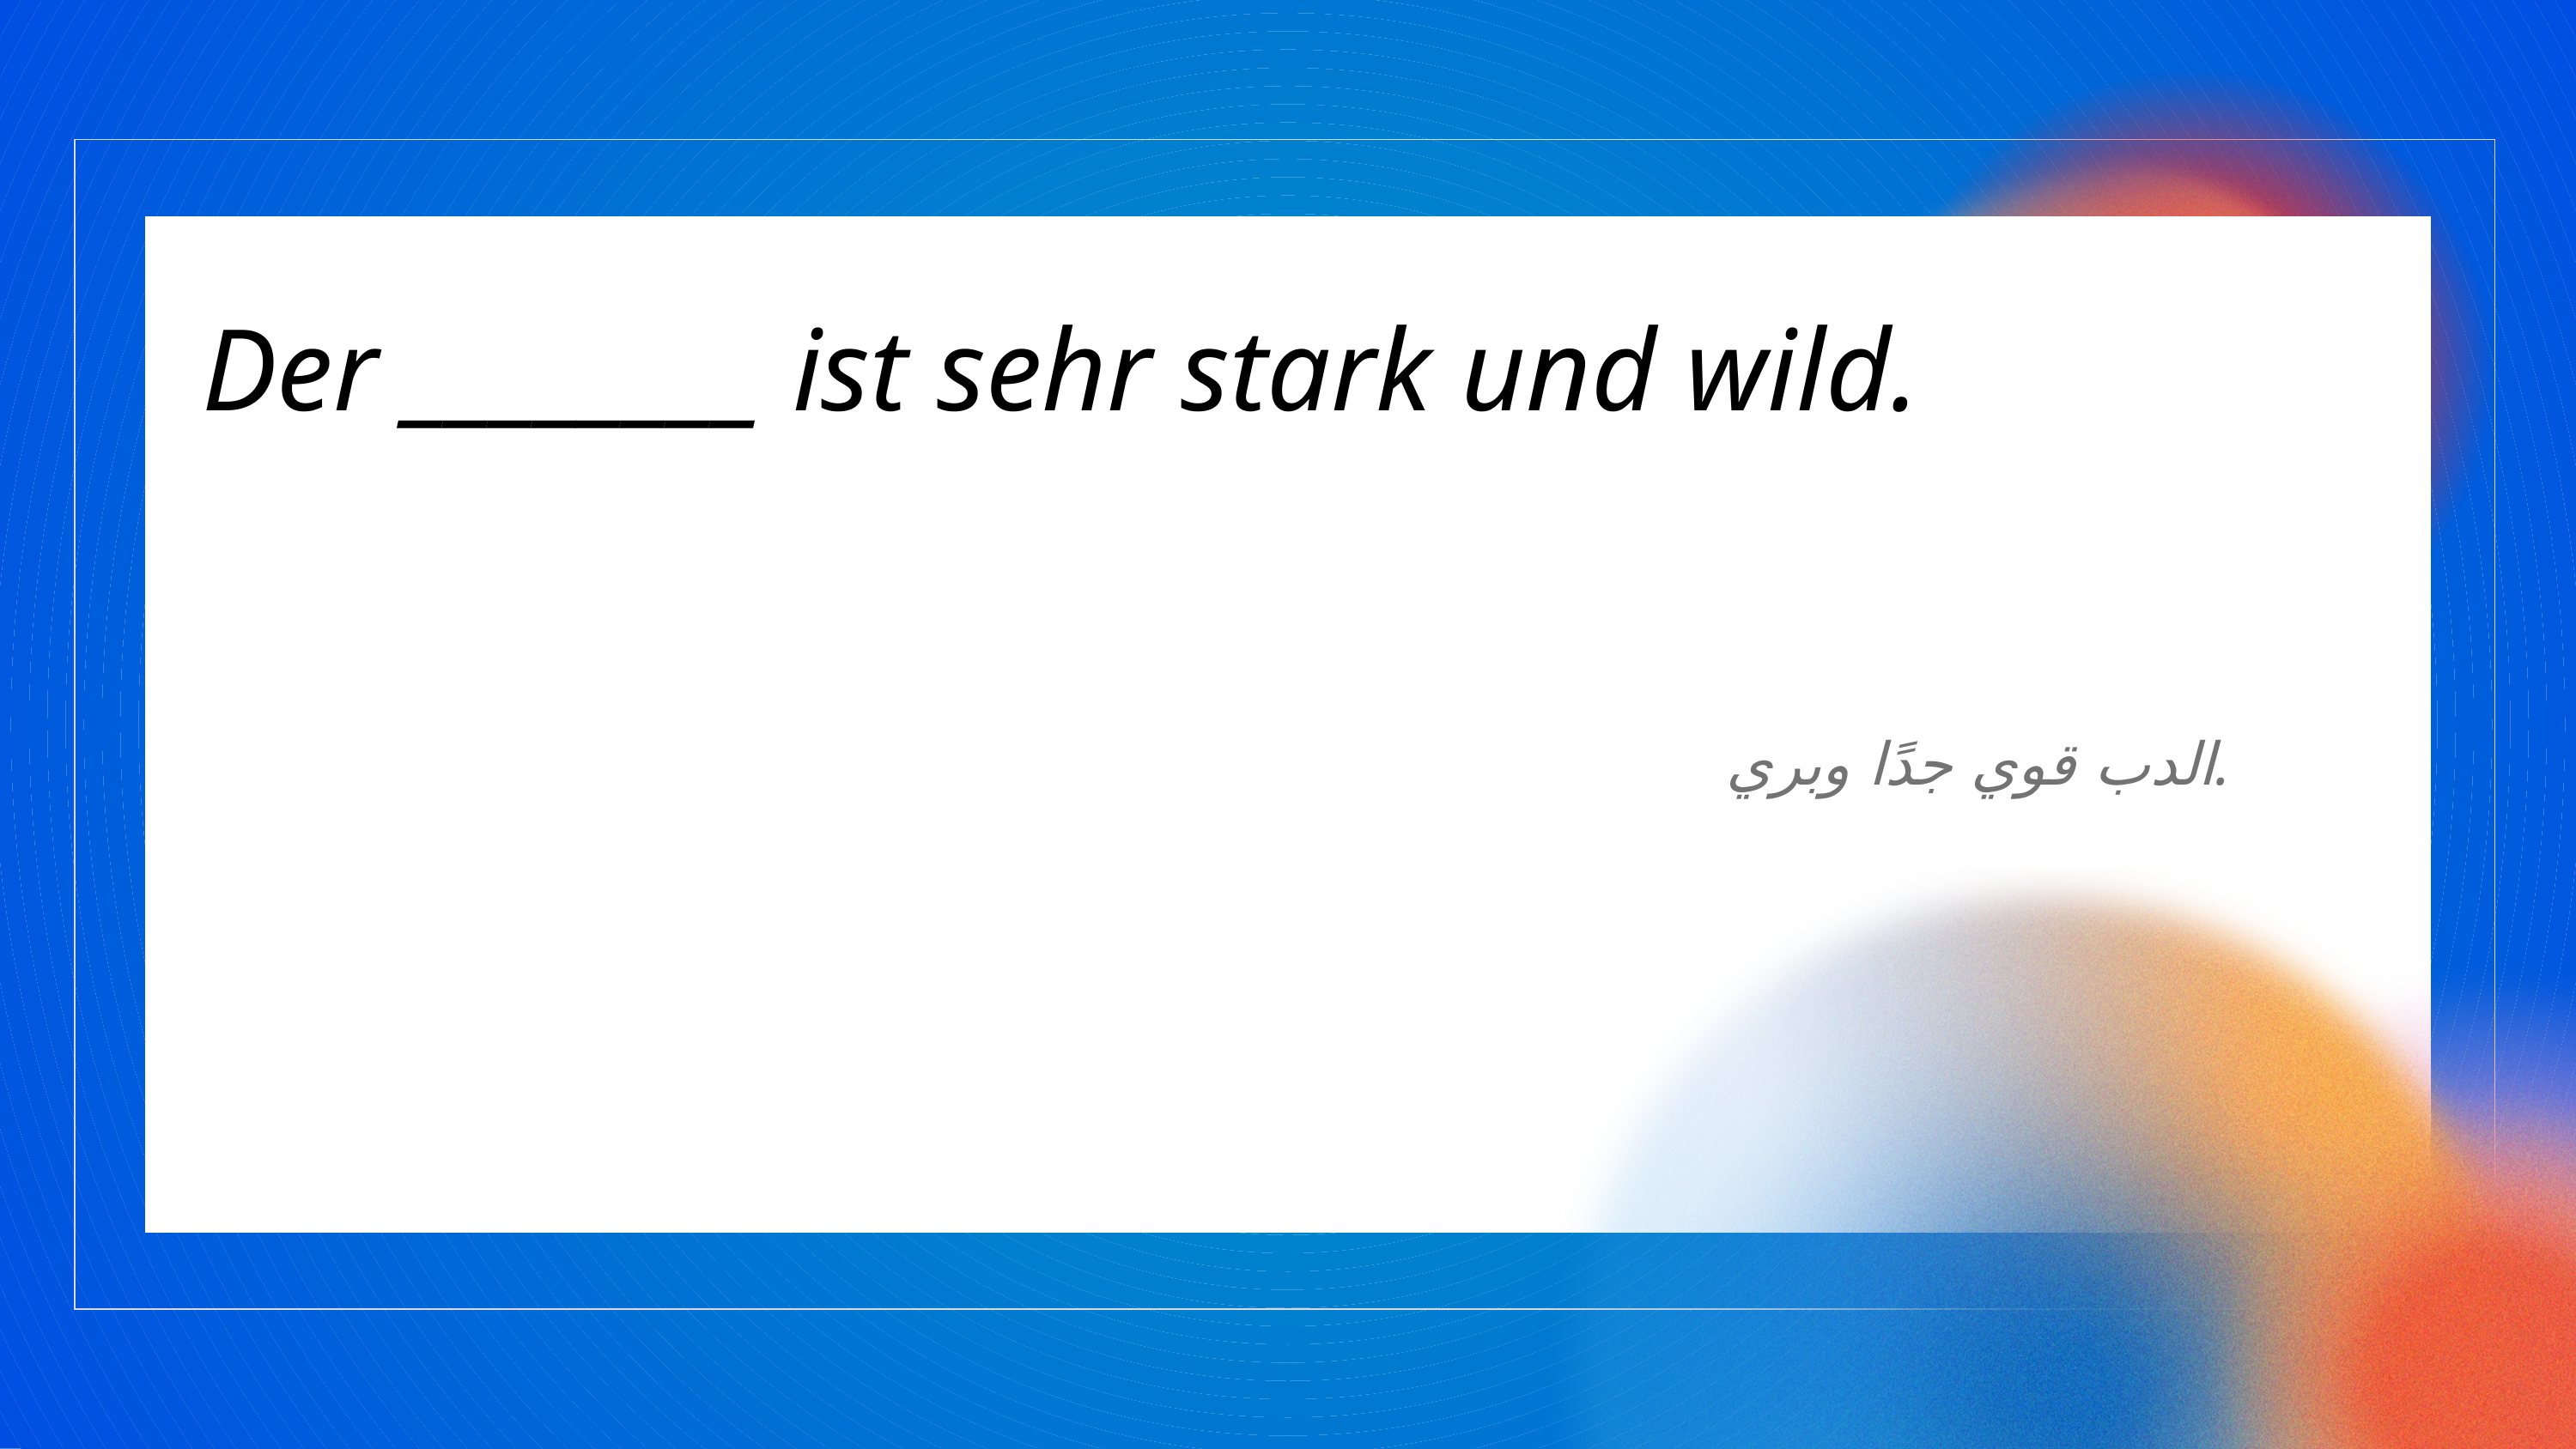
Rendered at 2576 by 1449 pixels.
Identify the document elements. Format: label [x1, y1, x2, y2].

text_box [74, 139, 2495, 1309]
text_box [144, 215, 2432, 1234]
text_box [1792, 70, 2495, 136]
text_box [1543, 868, 2576, 1449]
